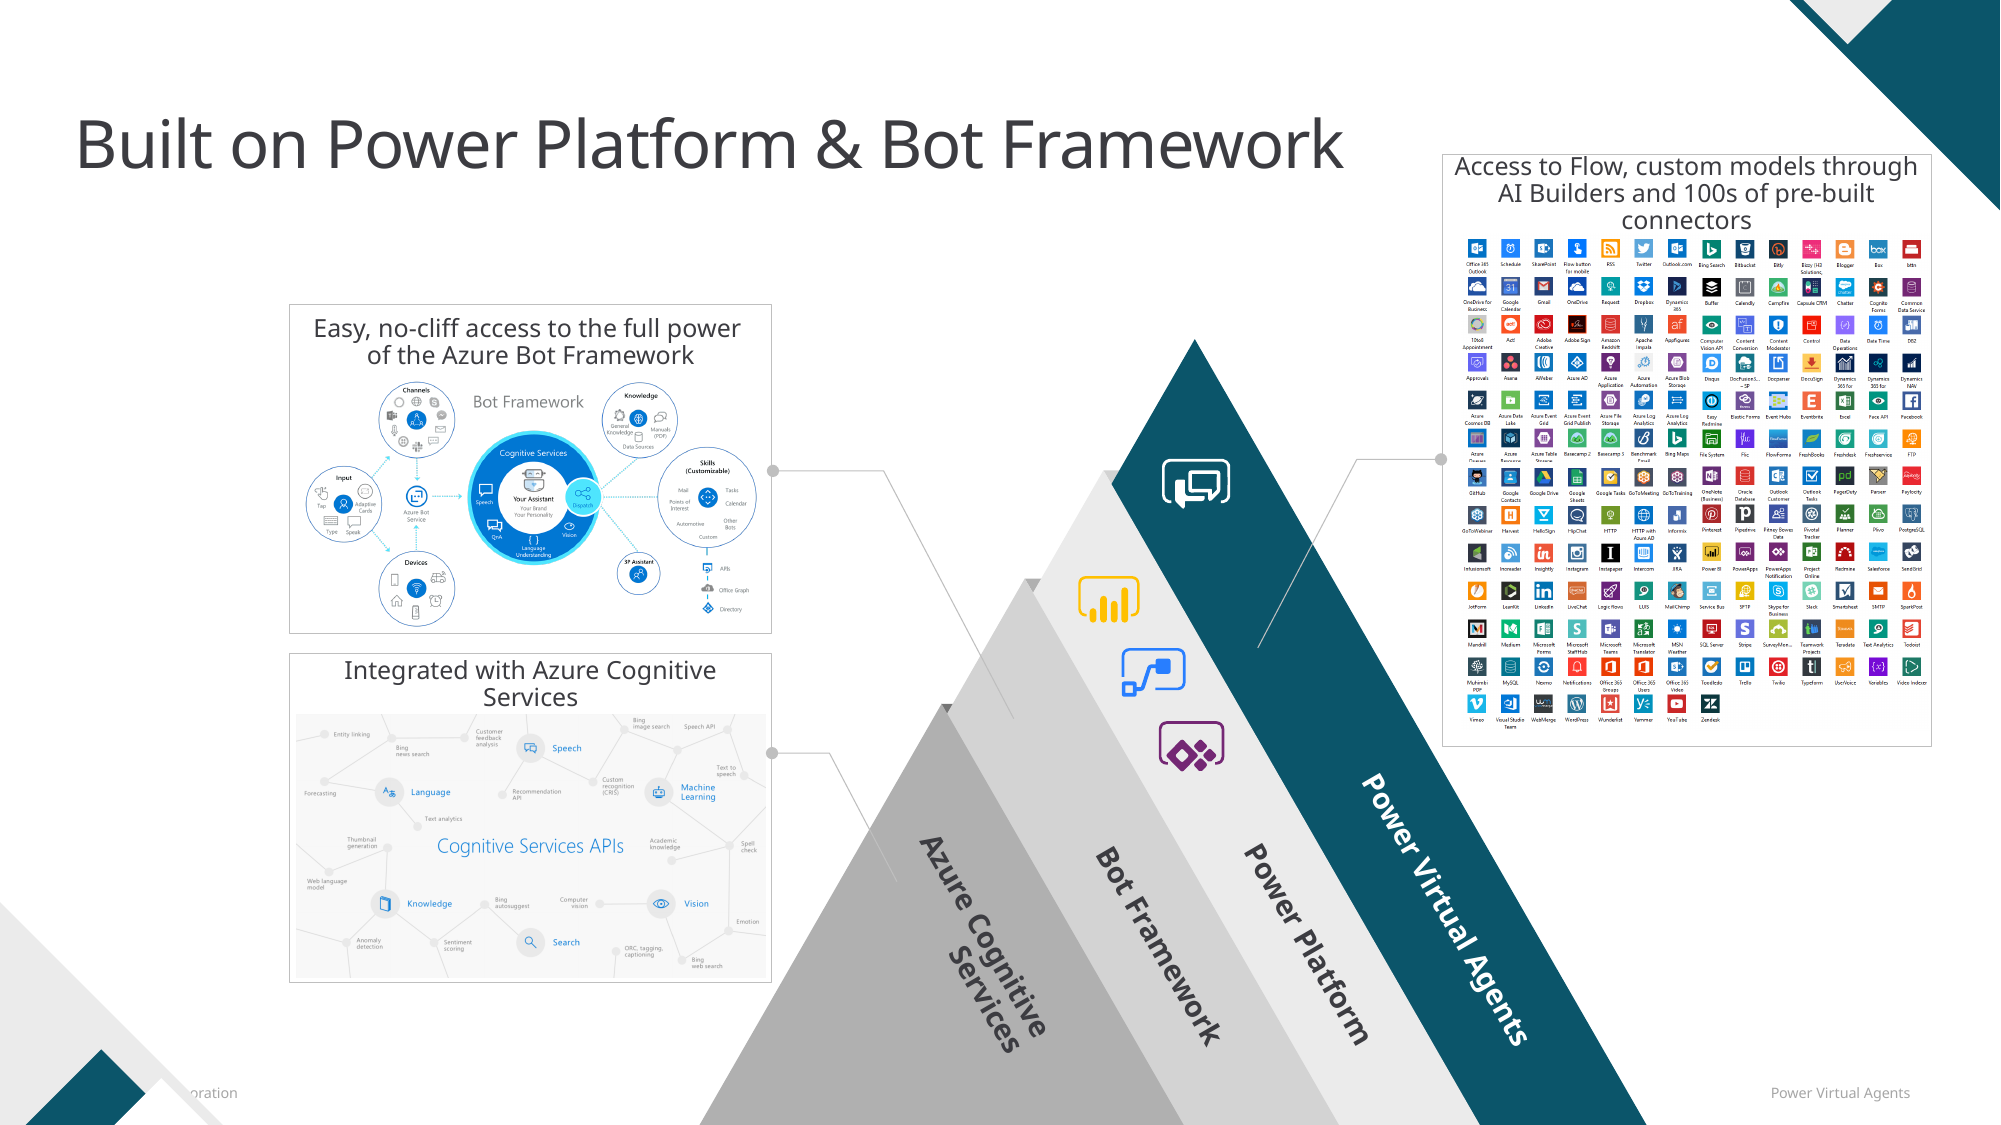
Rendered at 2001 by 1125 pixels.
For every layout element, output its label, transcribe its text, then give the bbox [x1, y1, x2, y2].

title Built on Power Platform & Bot Framework [74, 101, 1789, 183]
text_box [289, 653, 898, 983]
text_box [0, 901, 224, 1125]
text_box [289, 304, 1014, 719]
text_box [1257, 153, 1932, 748]
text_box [697, 338, 1649, 1125]
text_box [1789, 0, 2000, 211]
